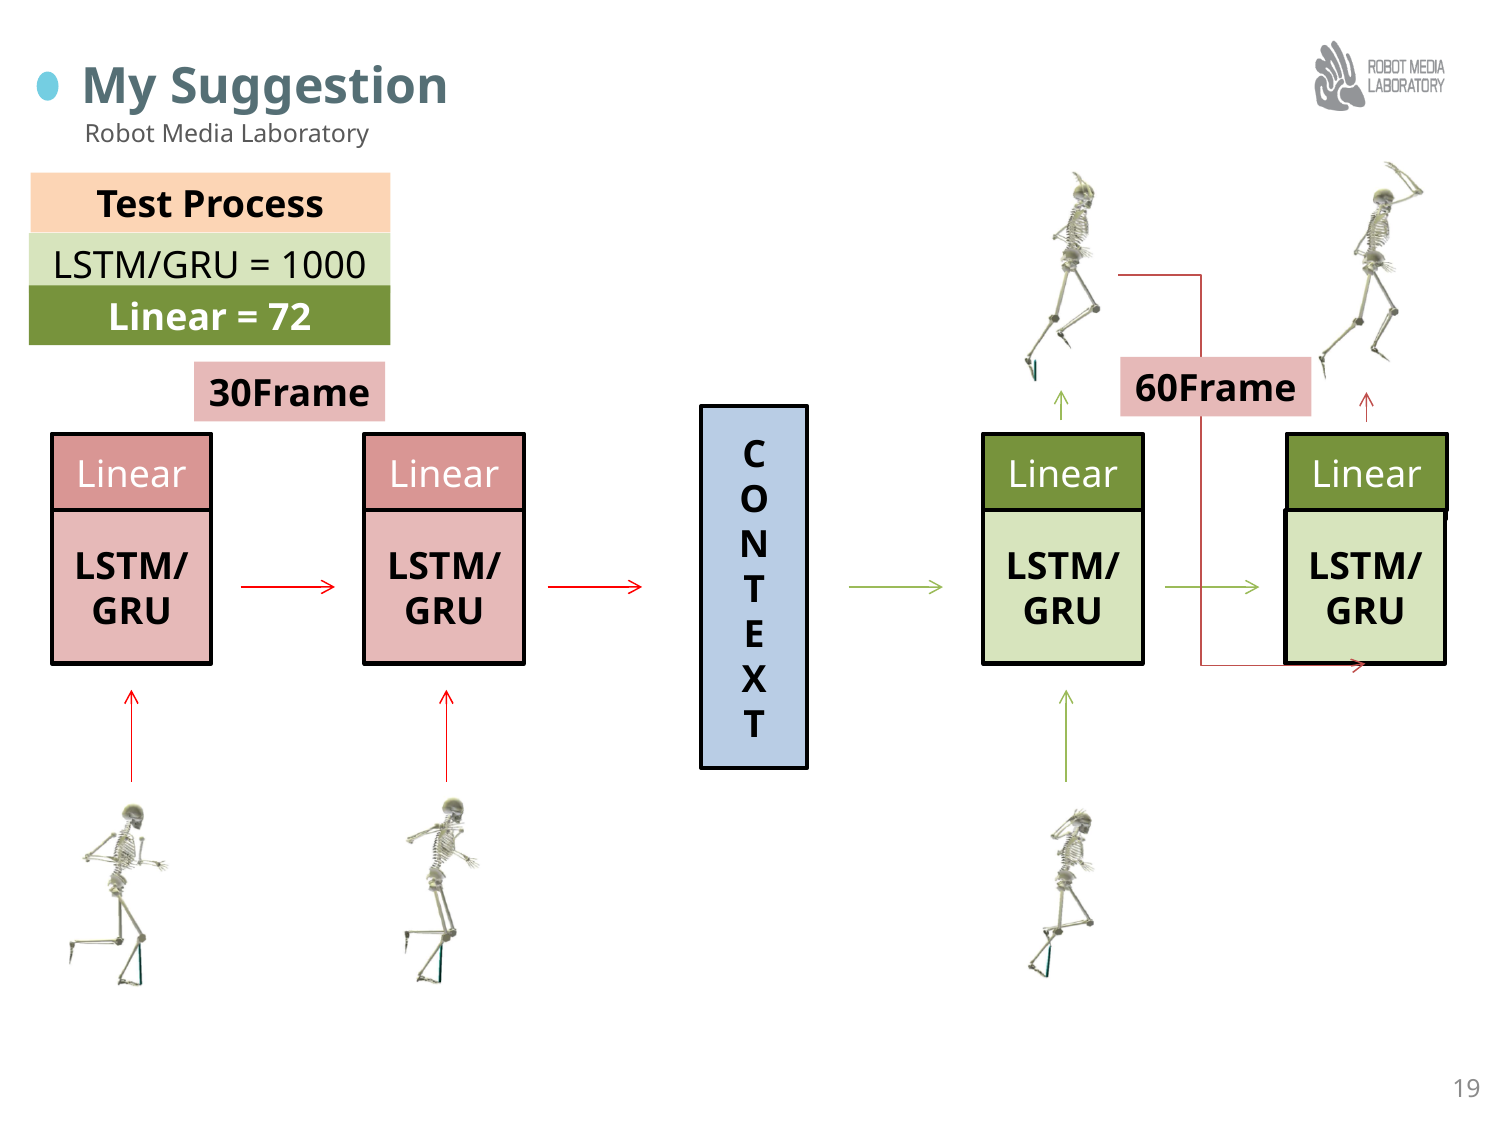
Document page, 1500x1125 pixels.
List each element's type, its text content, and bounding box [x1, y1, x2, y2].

text_box 30Frame [194, 361, 386, 422]
slide_number 19 [1145, 1059, 1496, 1120]
picture [1316, 158, 1426, 393]
text_box Linear [981, 432, 1112, 512]
text_box Linear [50, 432, 213, 512]
text_box LSTM/GRU [1369, 512, 1447, 666]
text_box LSTM/GRU [50, 512, 213, 666]
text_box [1117, 274, 1366, 664]
text_box C O N T E X T [699, 404, 809, 770]
text_box Linear [1370, 432, 1449, 512]
picture [56, 787, 176, 991]
text_box LSTM/GRU [981, 512, 1113, 666]
text_box LSTM/GRU = 1000 [28, 233, 391, 285]
picture [394, 787, 486, 985]
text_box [36, 45, 981, 154]
text_box Test Process [30, 172, 391, 233]
text_box Linear [362, 432, 526, 512]
text_box LSTM/GRU [362, 512, 526, 666]
picture [1015, 162, 1119, 388]
text_box Linear = 72 [28, 285, 391, 346]
picture [1017, 798, 1115, 983]
picture [1307, 34, 1451, 119]
